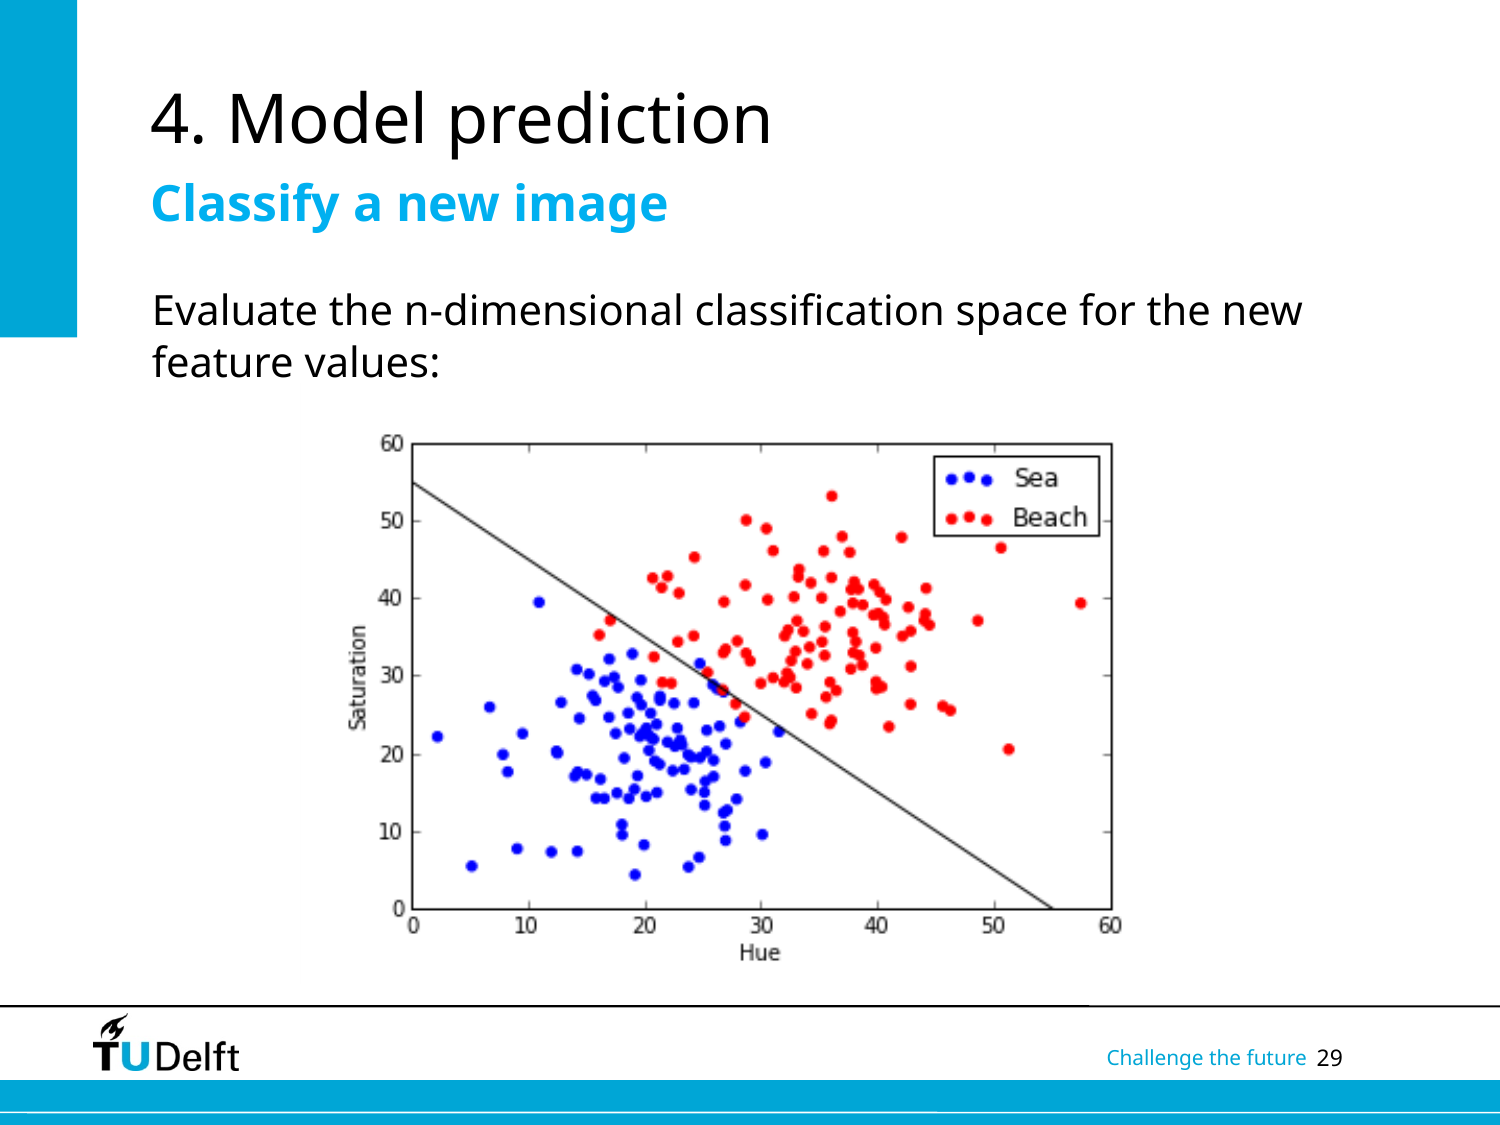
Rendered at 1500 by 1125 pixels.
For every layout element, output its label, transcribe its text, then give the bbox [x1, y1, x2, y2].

list Classify a new image [150, 178, 1287, 259]
picture [299, 383, 1201, 984]
list Evaluate the n-dimensional classification space for the new feature values: [151, 281, 1324, 858]
picture [93, 1013, 239, 1071]
title 4. Model prediction [150, 74, 1326, 165]
